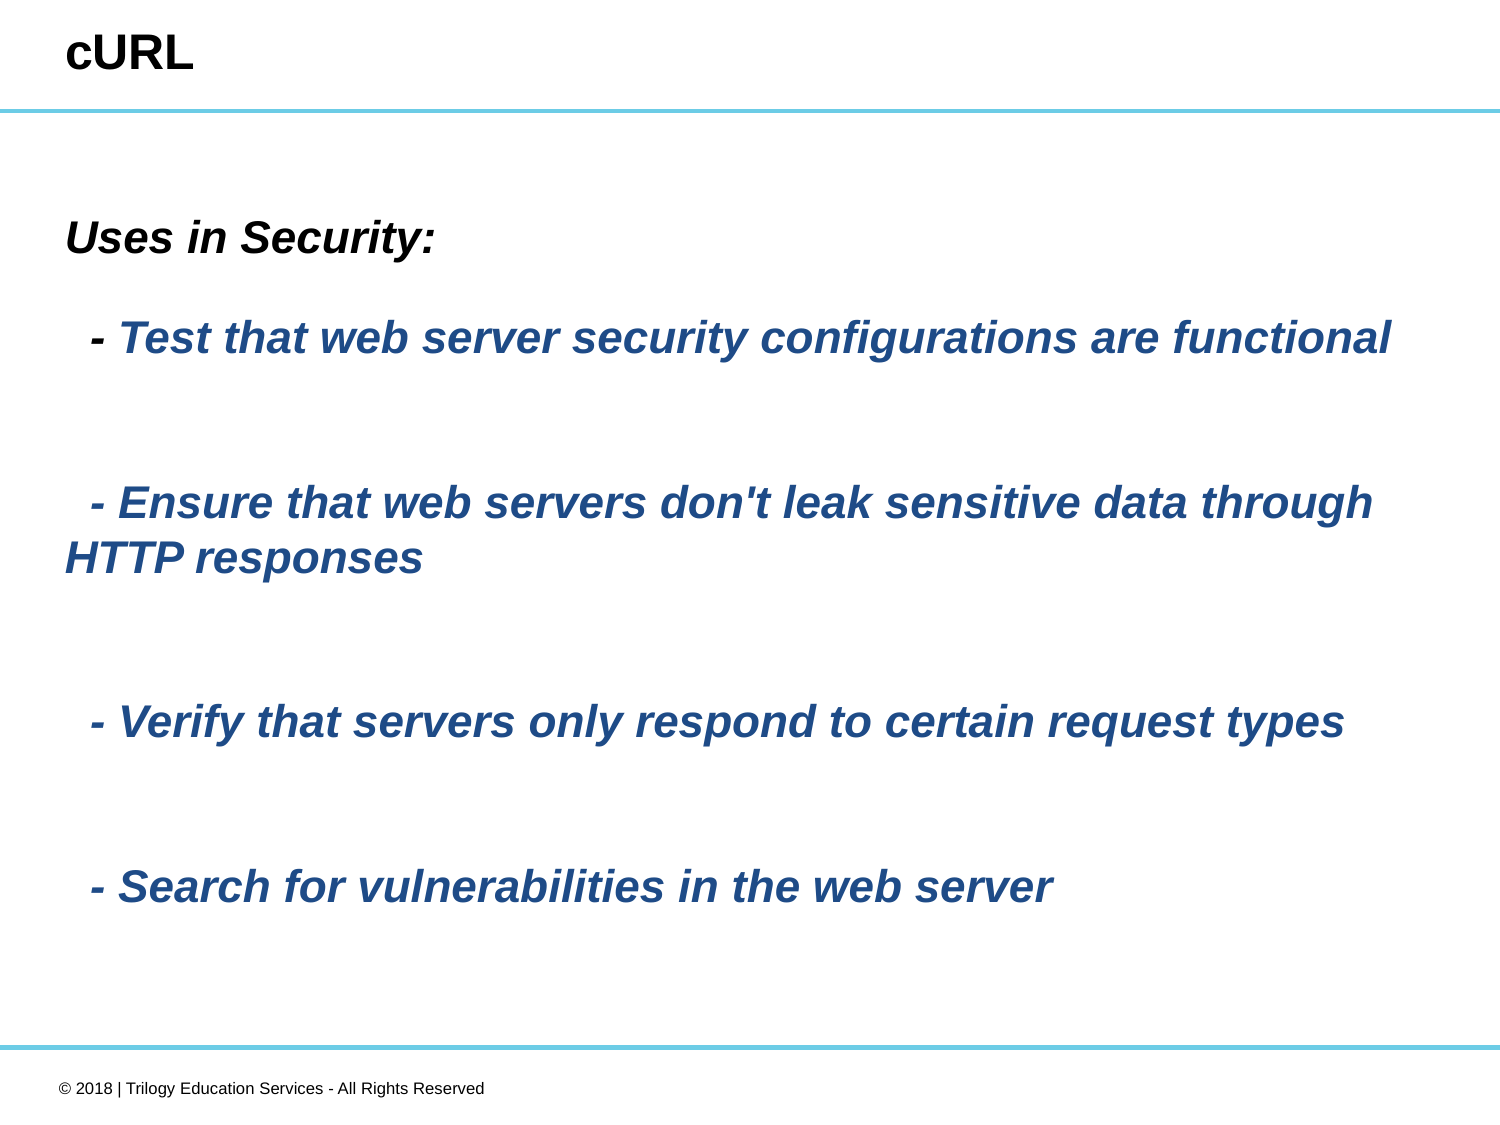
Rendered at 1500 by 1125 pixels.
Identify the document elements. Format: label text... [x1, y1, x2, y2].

text_box Uses in Security: - Test that web server security configurations are functional - Ensure that web servers don't leak sensitive data through HTTP responses - Verify that servers only respond to certain request types - Search for vulnerabilities in the web server [49, 199, 1413, 920]
title cURL [50, 0, 948, 108]
